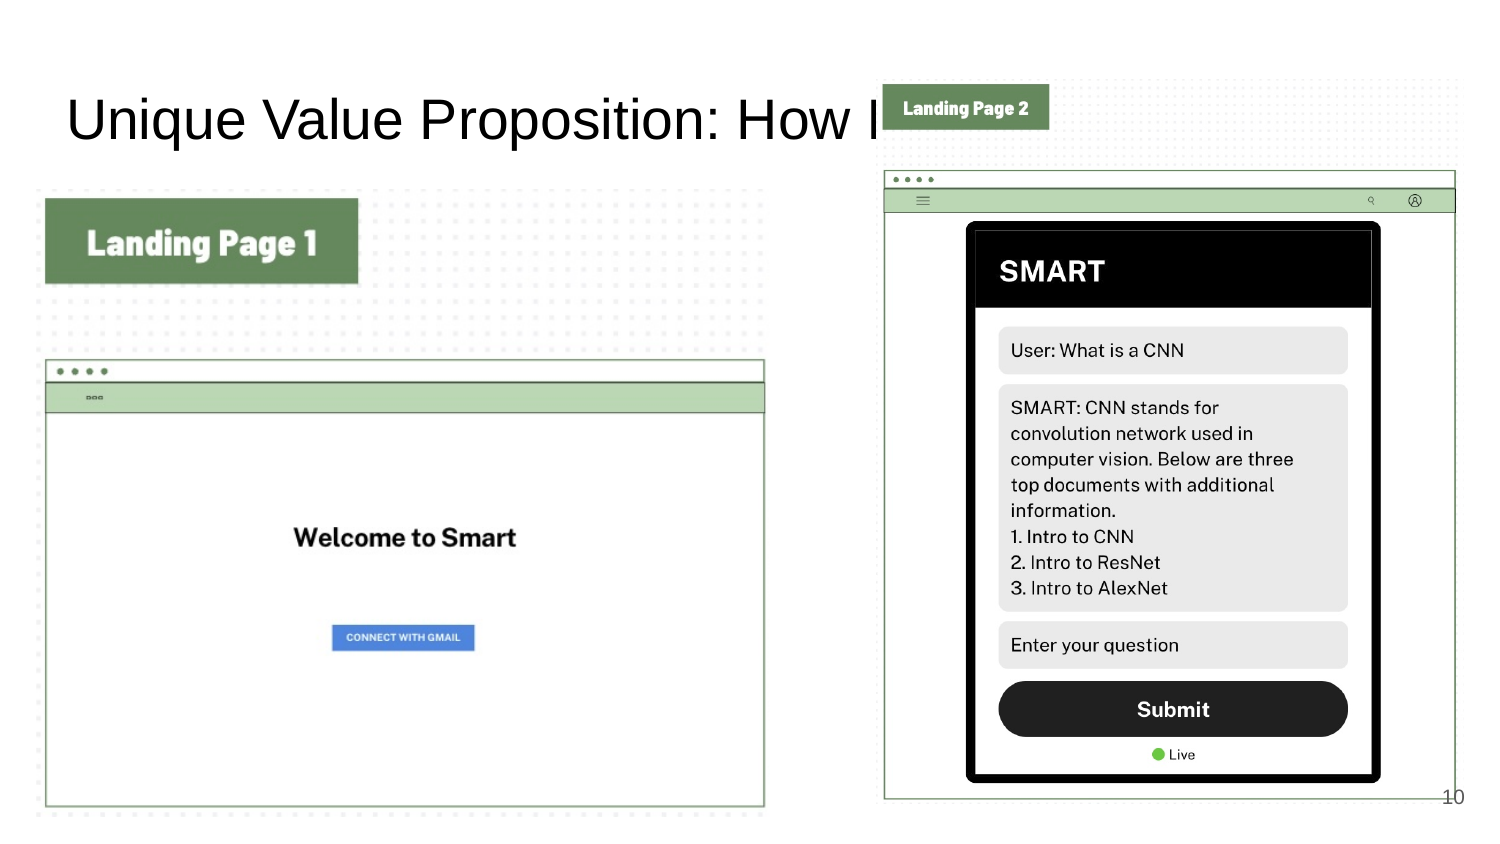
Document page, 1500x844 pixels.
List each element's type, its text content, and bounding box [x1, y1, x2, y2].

slide_number ‹#› [1389, 764, 1480, 830]
picture [876, 79, 1465, 804]
title Unique Value Proposition: How I [51, 72, 1449, 167]
picture [36, 189, 770, 817]
